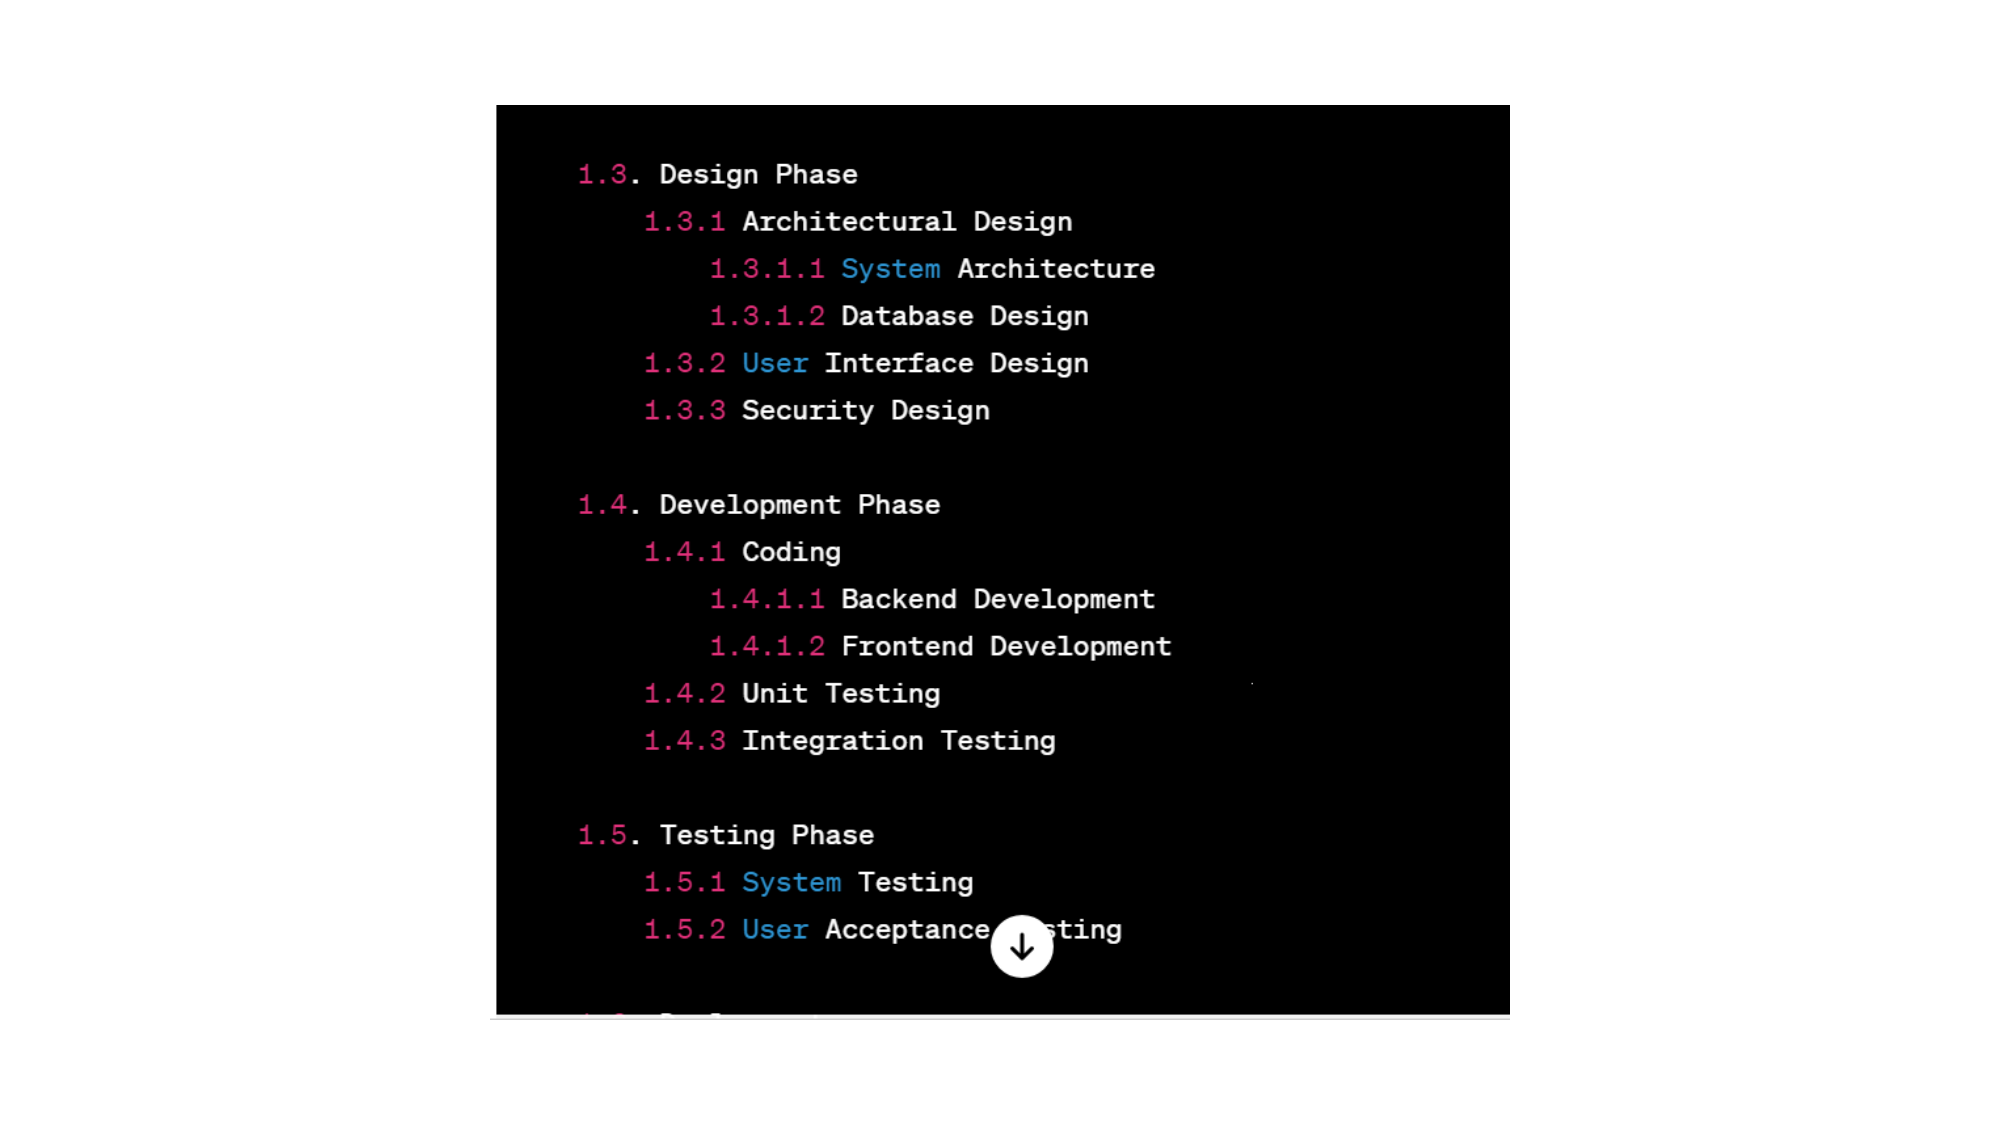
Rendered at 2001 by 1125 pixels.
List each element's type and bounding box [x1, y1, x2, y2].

list [490, 104, 1510, 1020]
